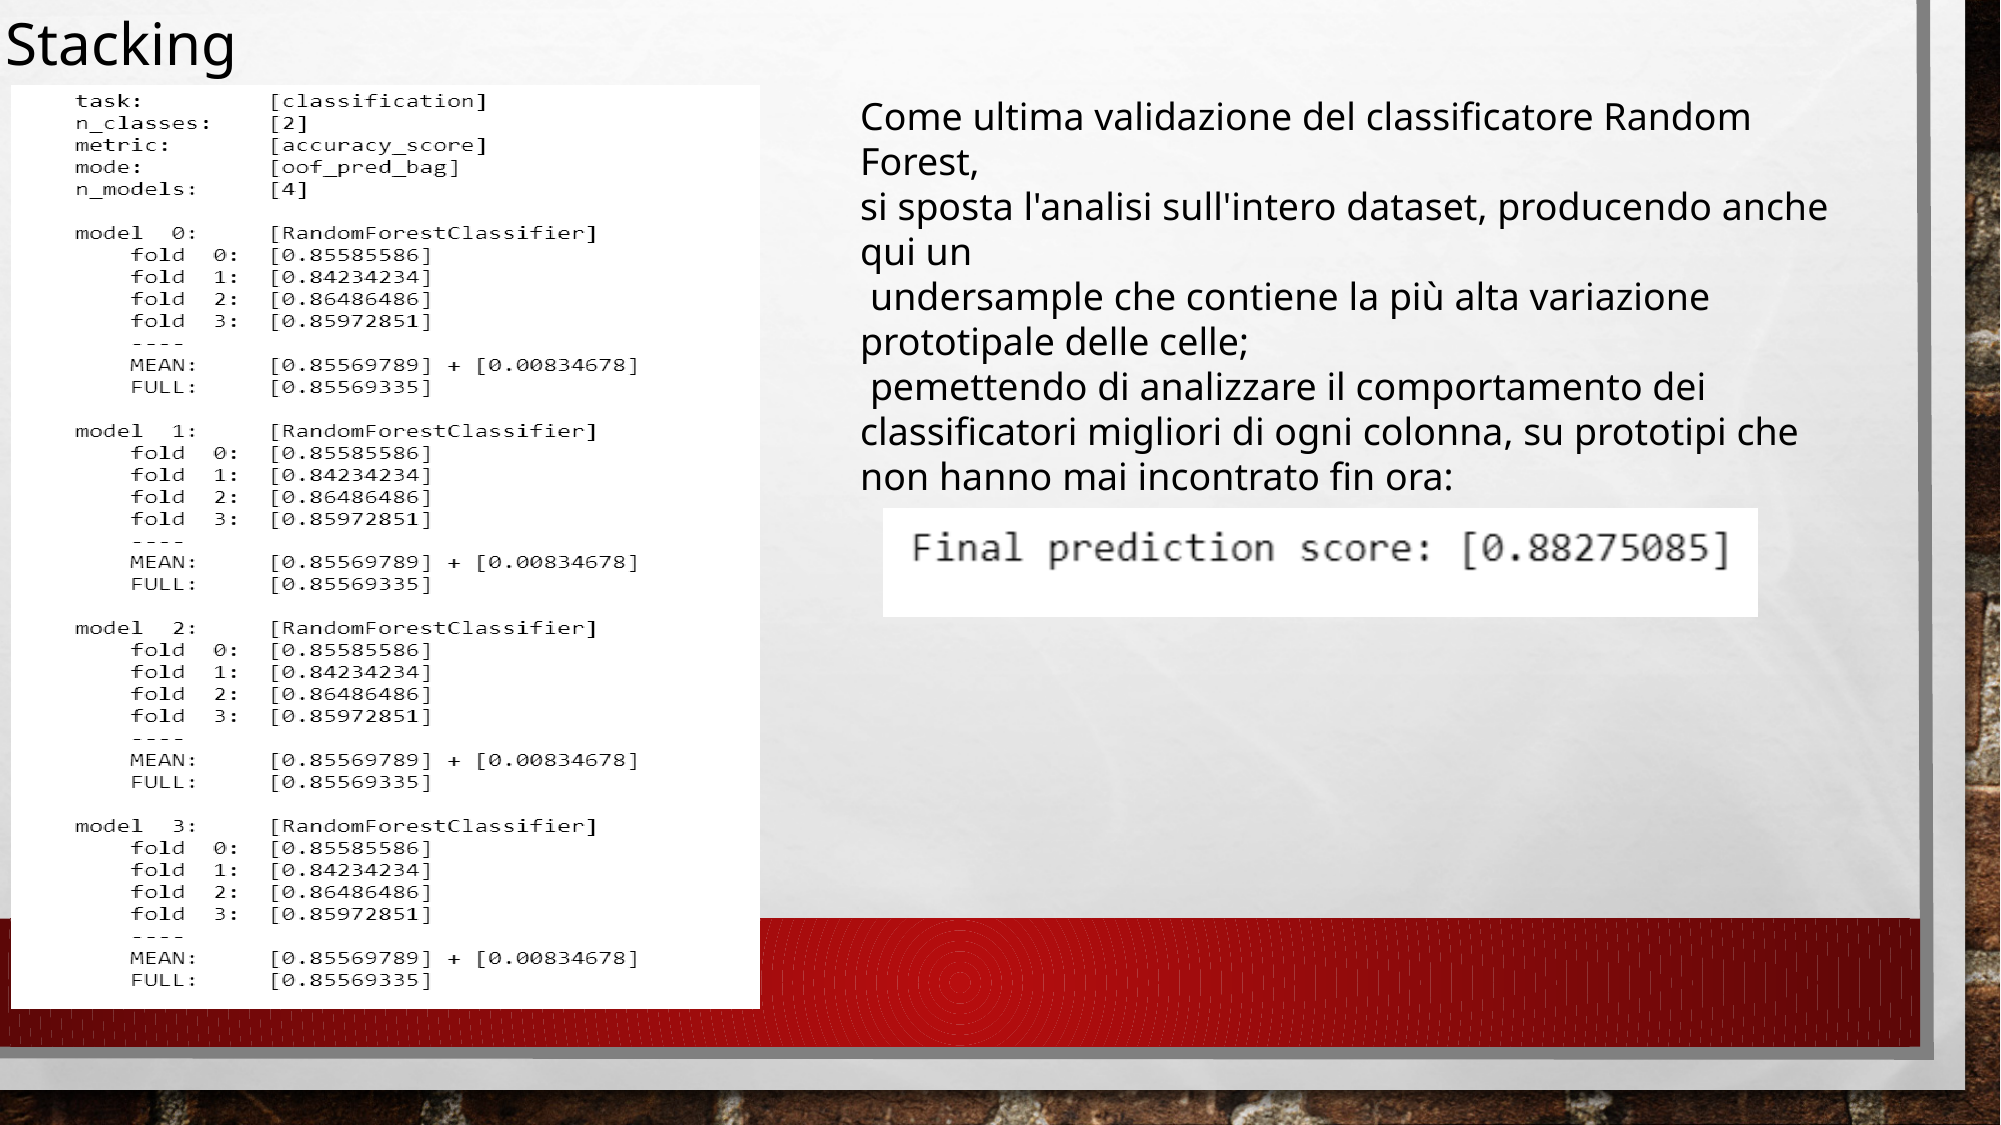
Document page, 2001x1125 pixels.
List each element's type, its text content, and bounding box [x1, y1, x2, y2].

text_box Stacking [0, 0, 252, 85]
text_box Come ultima validazione del classificatore Random Forest, si sposta l'analisi sull'intero dataset, producendo anche qui un undersample che contiene la più alta variazione prototipale delle celle; pemettendo di analizzare il comportamento dei classificatori migliori di ogni colonna, su prototipi che non hanno mai incontrato fin ora: [845, 85, 1881, 506]
picture [883, 508, 1758, 617]
picture [0, 0, 2000, 1125]
picture [11, 85, 760, 1010]
